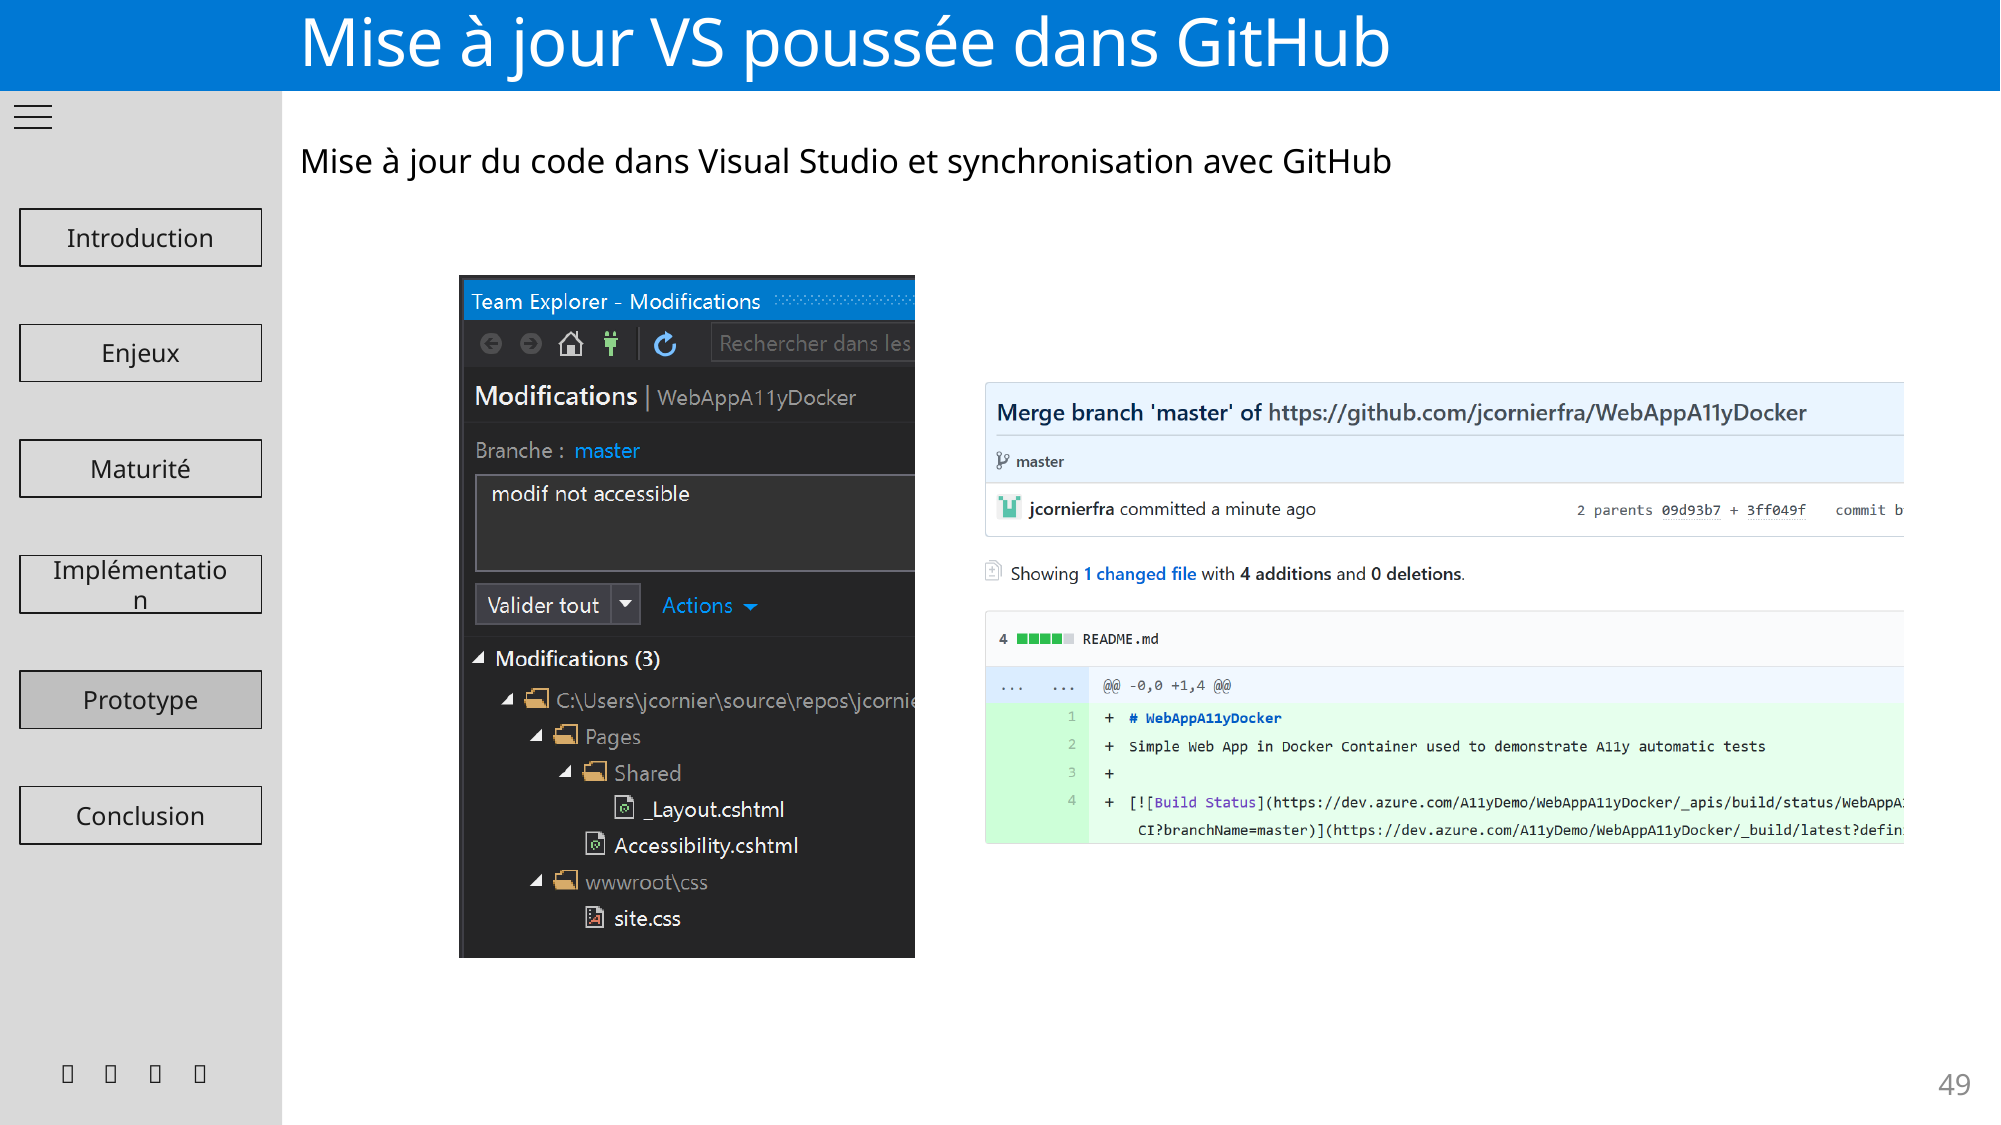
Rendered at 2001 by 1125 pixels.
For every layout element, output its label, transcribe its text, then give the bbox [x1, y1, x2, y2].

title Mise à jour VS poussée dans GitHub [299, 0, 1904, 81]
text_box Conclusion [19, 786, 262, 845]
text_box  [45, 1052, 88, 1095]
text_box Enjeux [19, 324, 262, 382]
text_box  [134, 1052, 178, 1095]
slide_number 49 [1536, 1053, 1987, 1114]
text_box Implémentation [19, 555, 262, 614]
text_box  [88, 1052, 134, 1095]
text_box Prototype [19, 670, 262, 729]
text_box  [178, 1052, 223, 1095]
text_box Introduction [19, 208, 262, 267]
text_box Maturité [19, 439, 262, 498]
list Mise à jour du code dans Visual Studio et synchronisation avec GitHub [299, 140, 1904, 181]
picture [984, 377, 1904, 857]
picture [459, 275, 916, 958]
